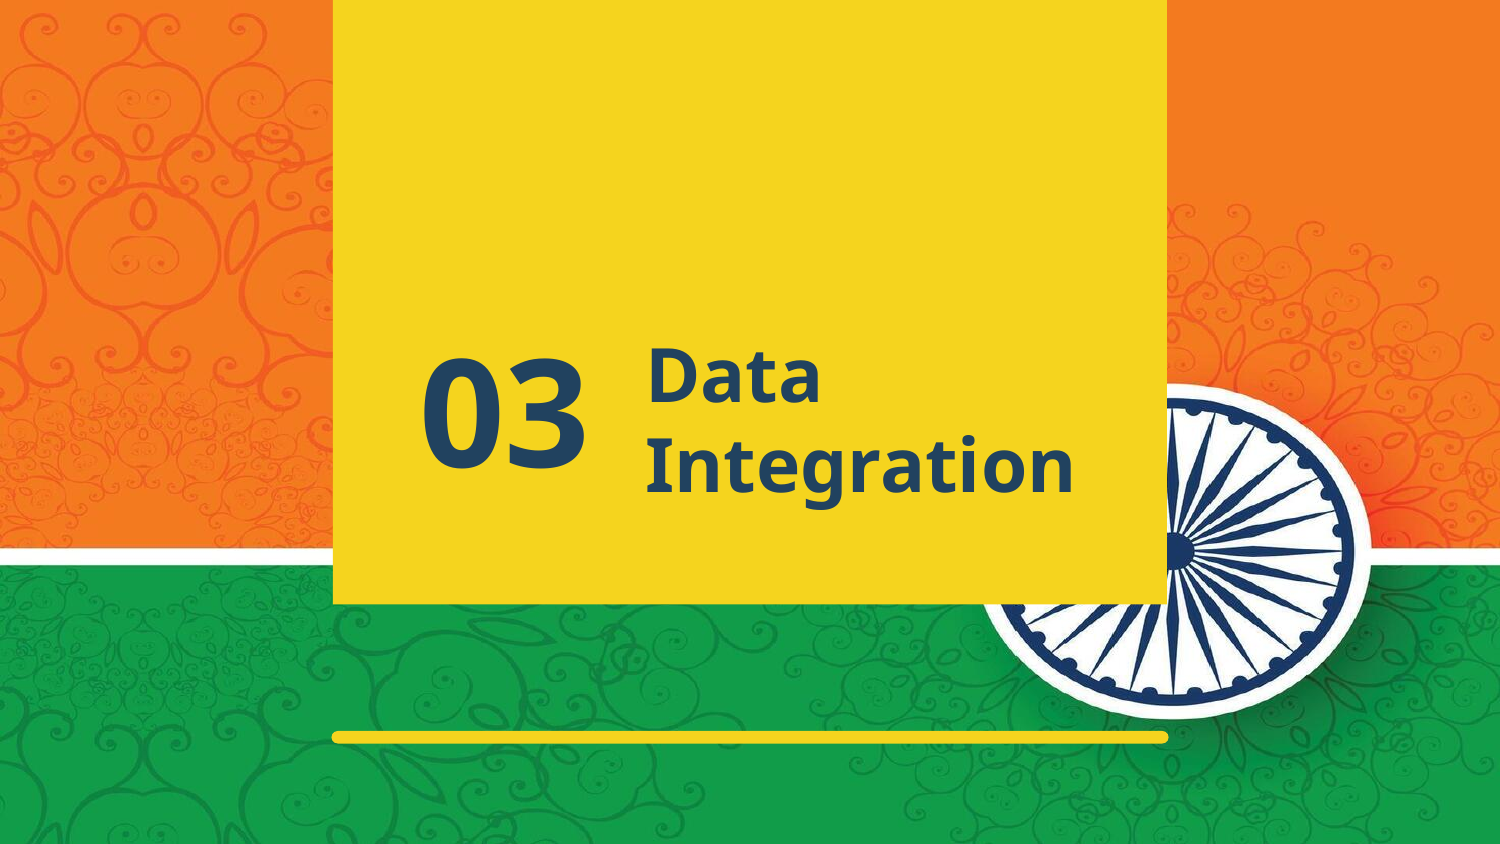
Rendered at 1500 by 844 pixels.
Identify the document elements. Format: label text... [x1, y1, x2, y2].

picture [0, 0, 1500, 844]
title 03 [372, 282, 606, 533]
title Data Integration [630, 296, 1128, 523]
